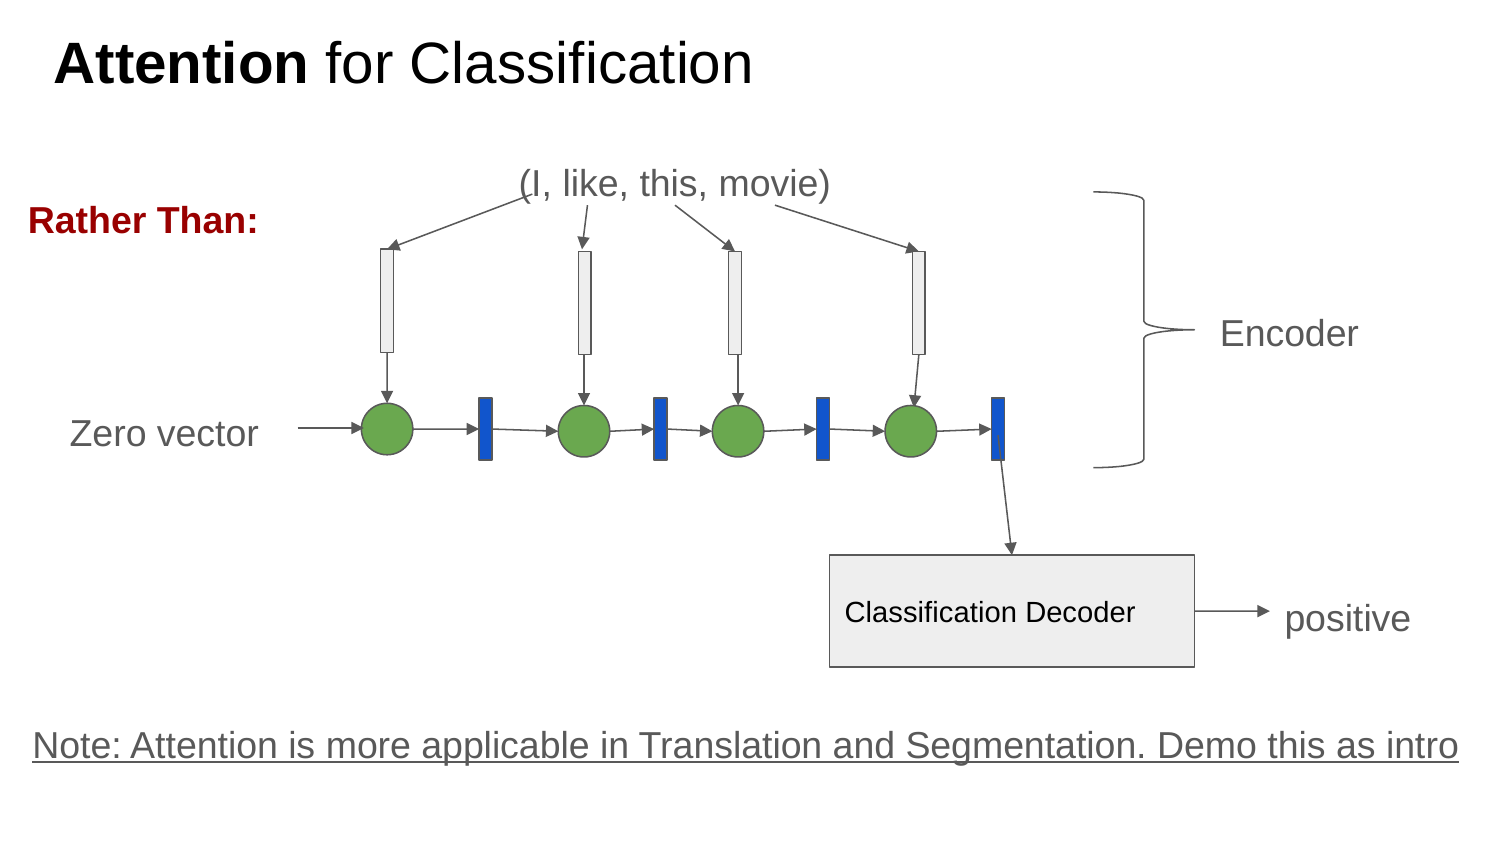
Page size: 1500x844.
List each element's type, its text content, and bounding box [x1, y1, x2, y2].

list Zero vector [37, 386, 291, 445]
text_box [912, 251, 926, 355]
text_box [936, 428, 992, 432]
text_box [666, 428, 713, 432]
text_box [774, 204, 920, 252]
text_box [997, 435, 1013, 556]
list Encoder [1141, 286, 1438, 345]
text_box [763, 428, 817, 432]
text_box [581, 204, 588, 250]
title Attention for Classification [38, 10, 1437, 105]
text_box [609, 428, 655, 432]
list Rather Than: [12, 174, 396, 232]
text_box [578, 251, 592, 355]
text_box [558, 406, 610, 457]
text_box [728, 251, 742, 355]
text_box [829, 428, 886, 432]
text_box [654, 397, 667, 461]
text_box Classification Decoder [829, 555, 1195, 668]
text_box [885, 405, 937, 457]
list Note: Attention is more applicable in Translation and Segmentation. Demo this as intro [0, 699, 1500, 757]
text_box [816, 397, 830, 461]
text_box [674, 204, 736, 252]
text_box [386, 193, 533, 250]
text_box [1093, 191, 1144, 468]
list positive [1231, 571, 1465, 675]
text_box [380, 249, 394, 353]
text_box [479, 397, 492, 461]
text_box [491, 428, 559, 432]
text_box [361, 403, 413, 455]
text_box [712, 405, 764, 457]
text_box [991, 397, 1005, 433]
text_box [913, 354, 920, 408]
list (I, like, this, movie) [412, 136, 938, 195]
